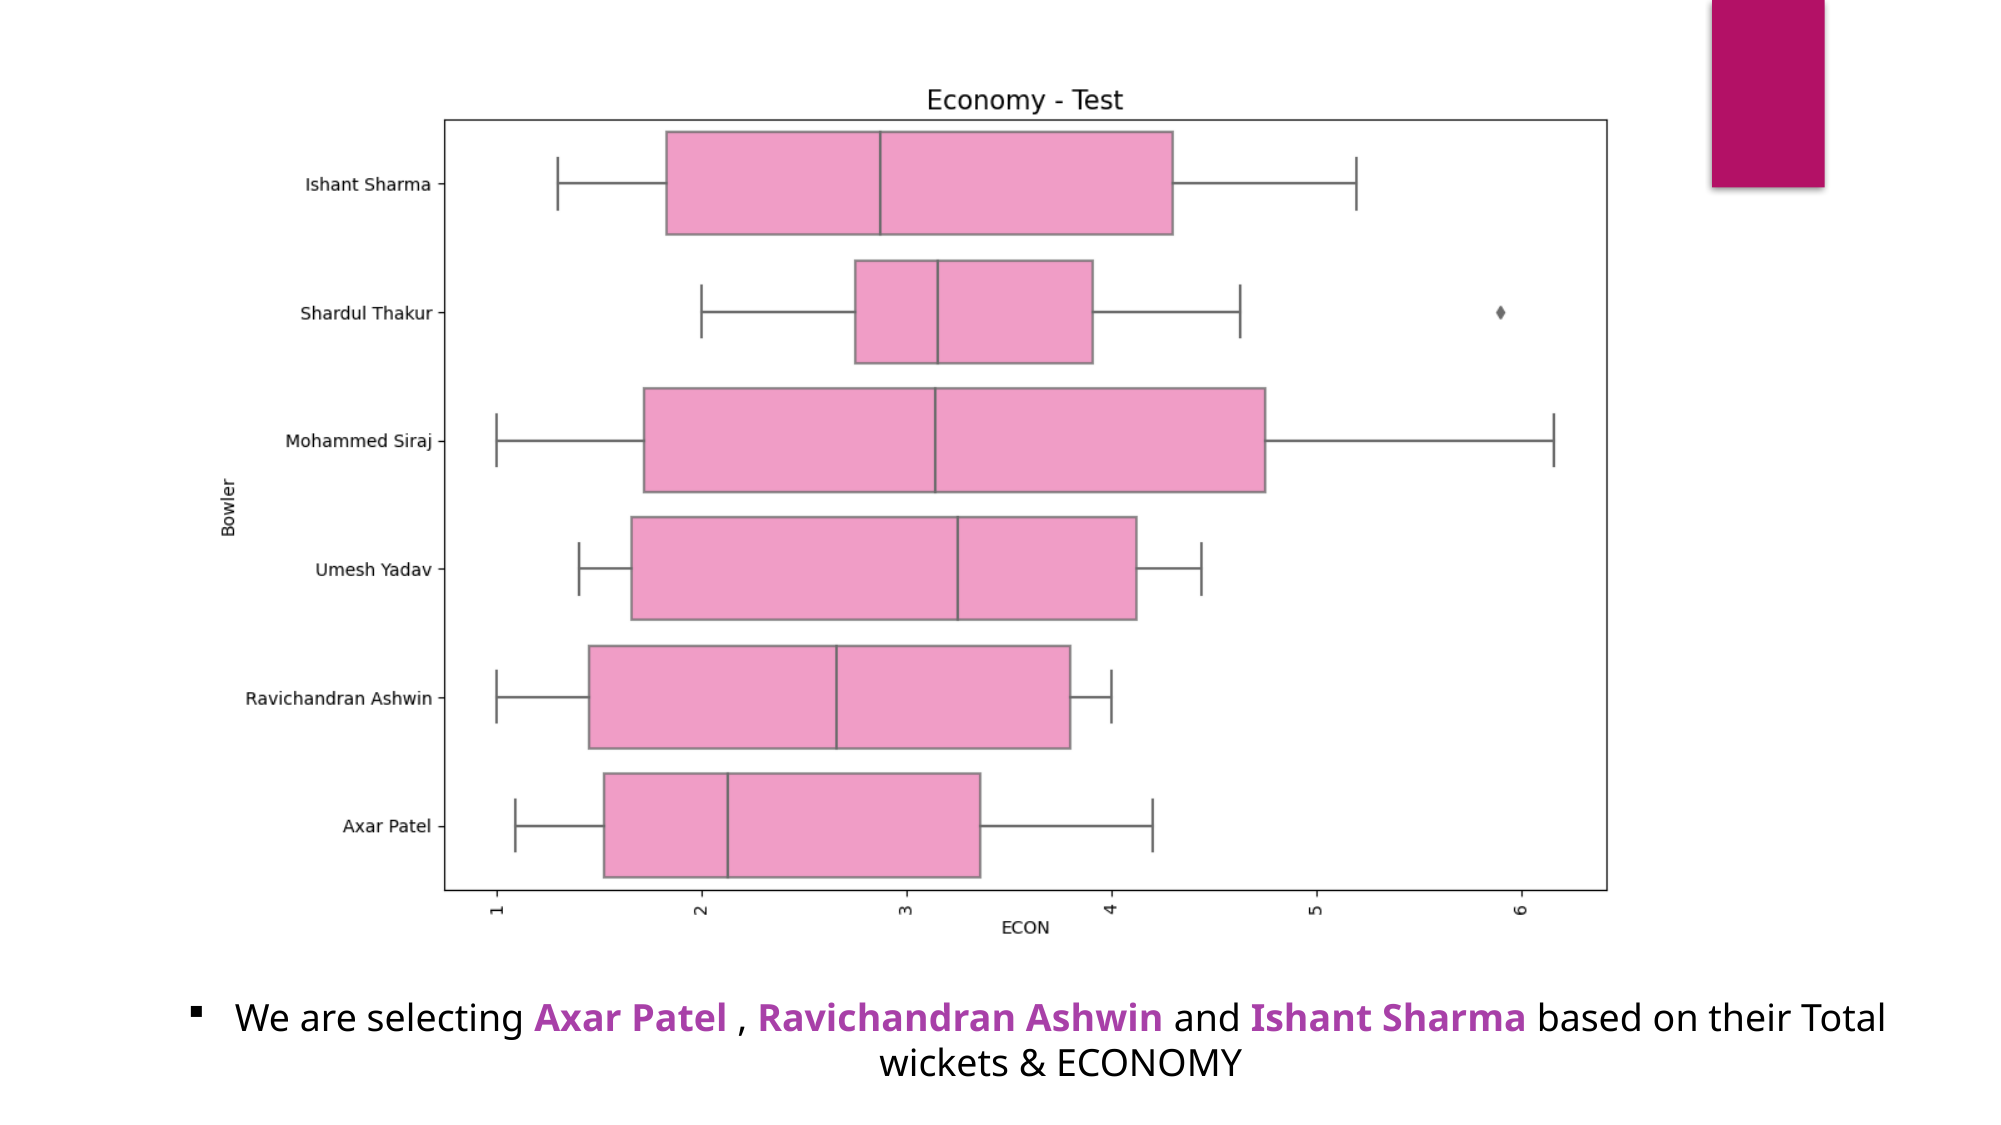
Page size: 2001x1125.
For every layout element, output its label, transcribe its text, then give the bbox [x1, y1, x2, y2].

picture [208, 77, 1619, 950]
text_box We are selecting Axar Patel , Ravichandran Ashwin and Ishant Sharma based on their Total wickets & ECONOMY [121, 986, 1954, 1092]
